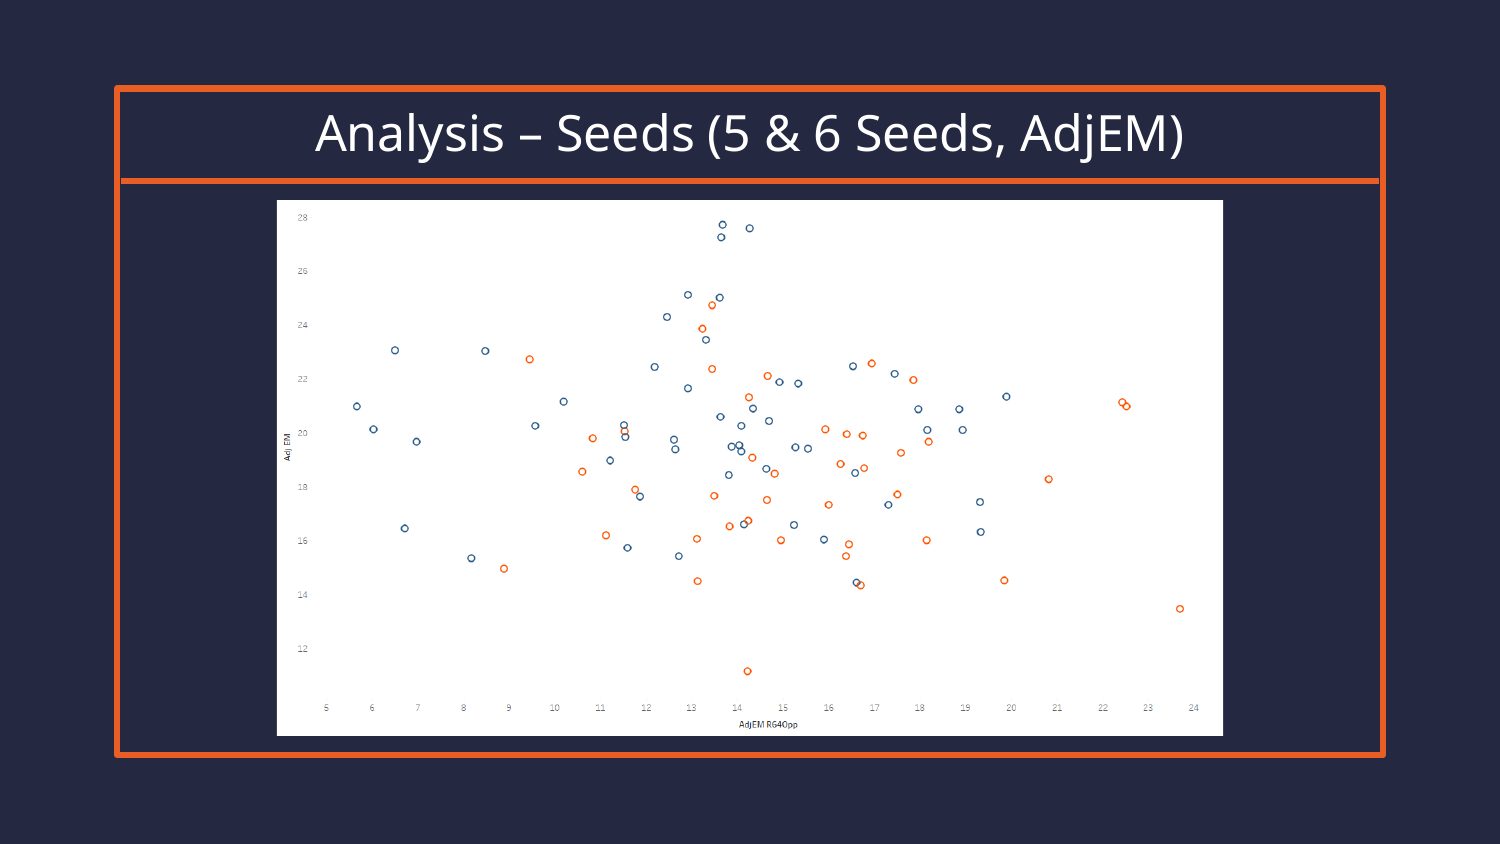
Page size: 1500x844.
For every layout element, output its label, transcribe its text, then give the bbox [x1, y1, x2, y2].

picture [276, 199, 1224, 736]
text_box Analysis – Seeds (5 & 6 Seeds, AdjEM) [116, 83, 1383, 178]
